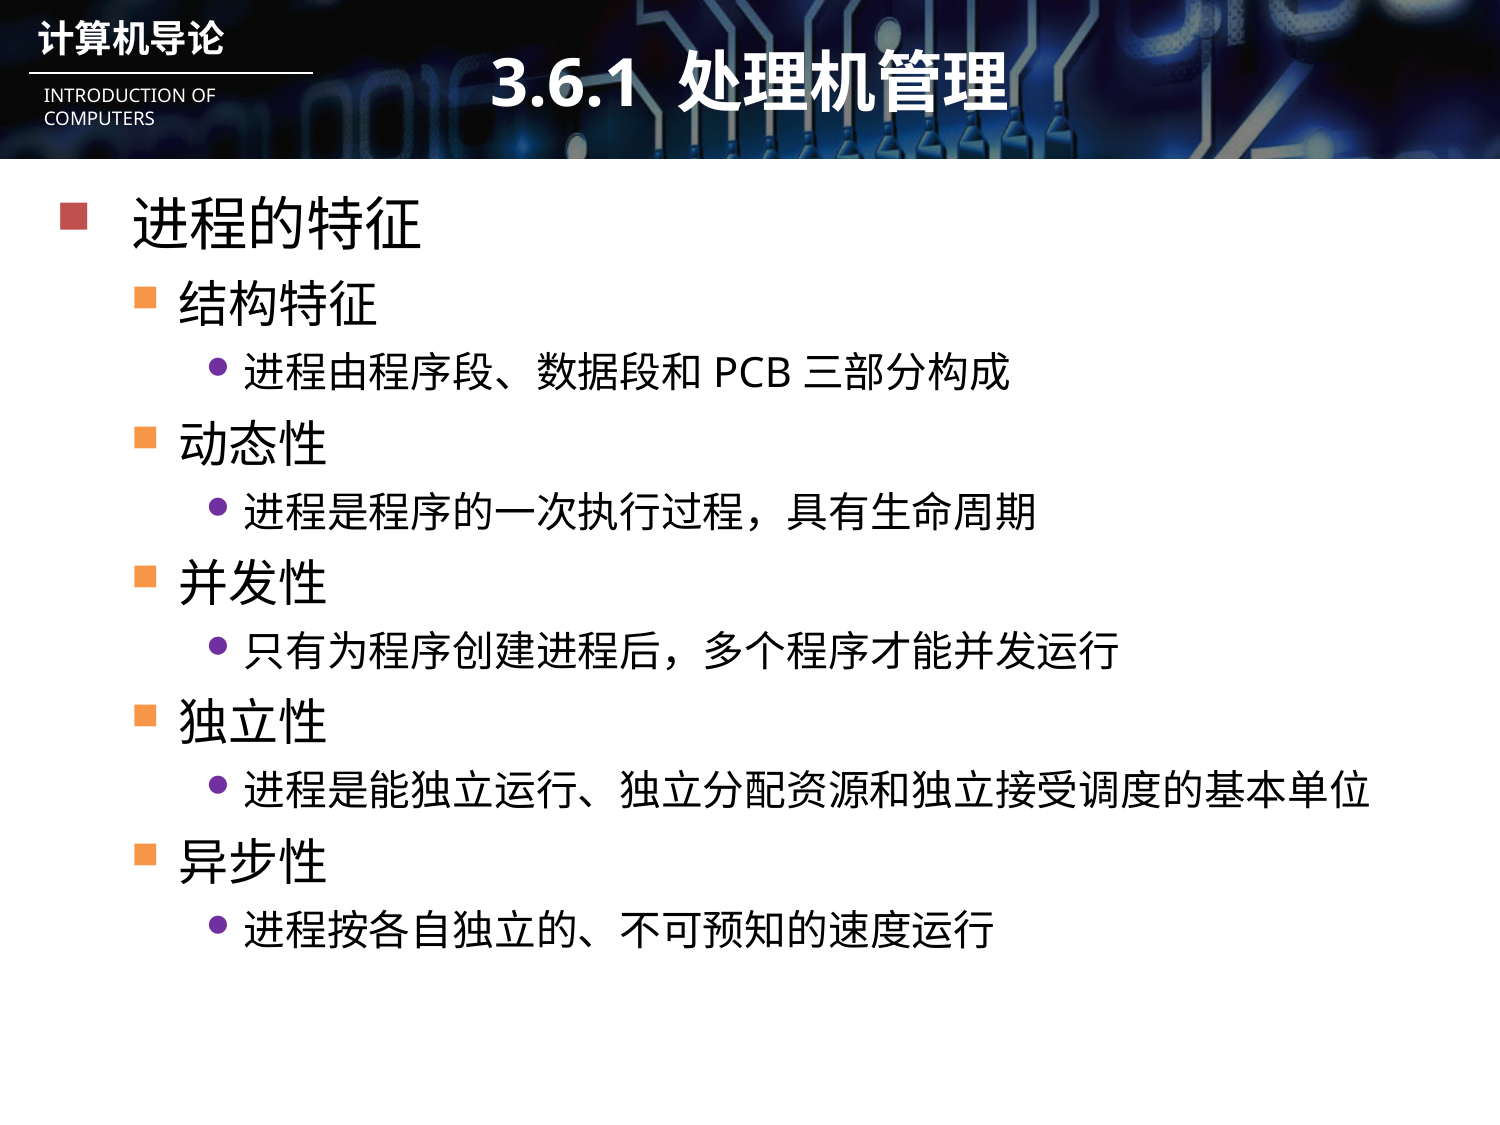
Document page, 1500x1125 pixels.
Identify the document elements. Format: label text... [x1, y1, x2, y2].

list 进程的特征 结构特征 进程由程序段、数据段和PCB三部分构成 动态性 进程是程序的一次执行过程，具有生命周期 并发性 只有为程序创建进程后，多个程序才能并发运行 独立性 进程是能独立运行、独立分配资源和独立接受调度的基本单位 异步性 进程按各自独立的、不可预知的速度运行 [41, 172, 1471, 1106]
picture [0, 0, 1500, 159]
title 3.6.1 处理机管理 [76, 21, 1424, 138]
